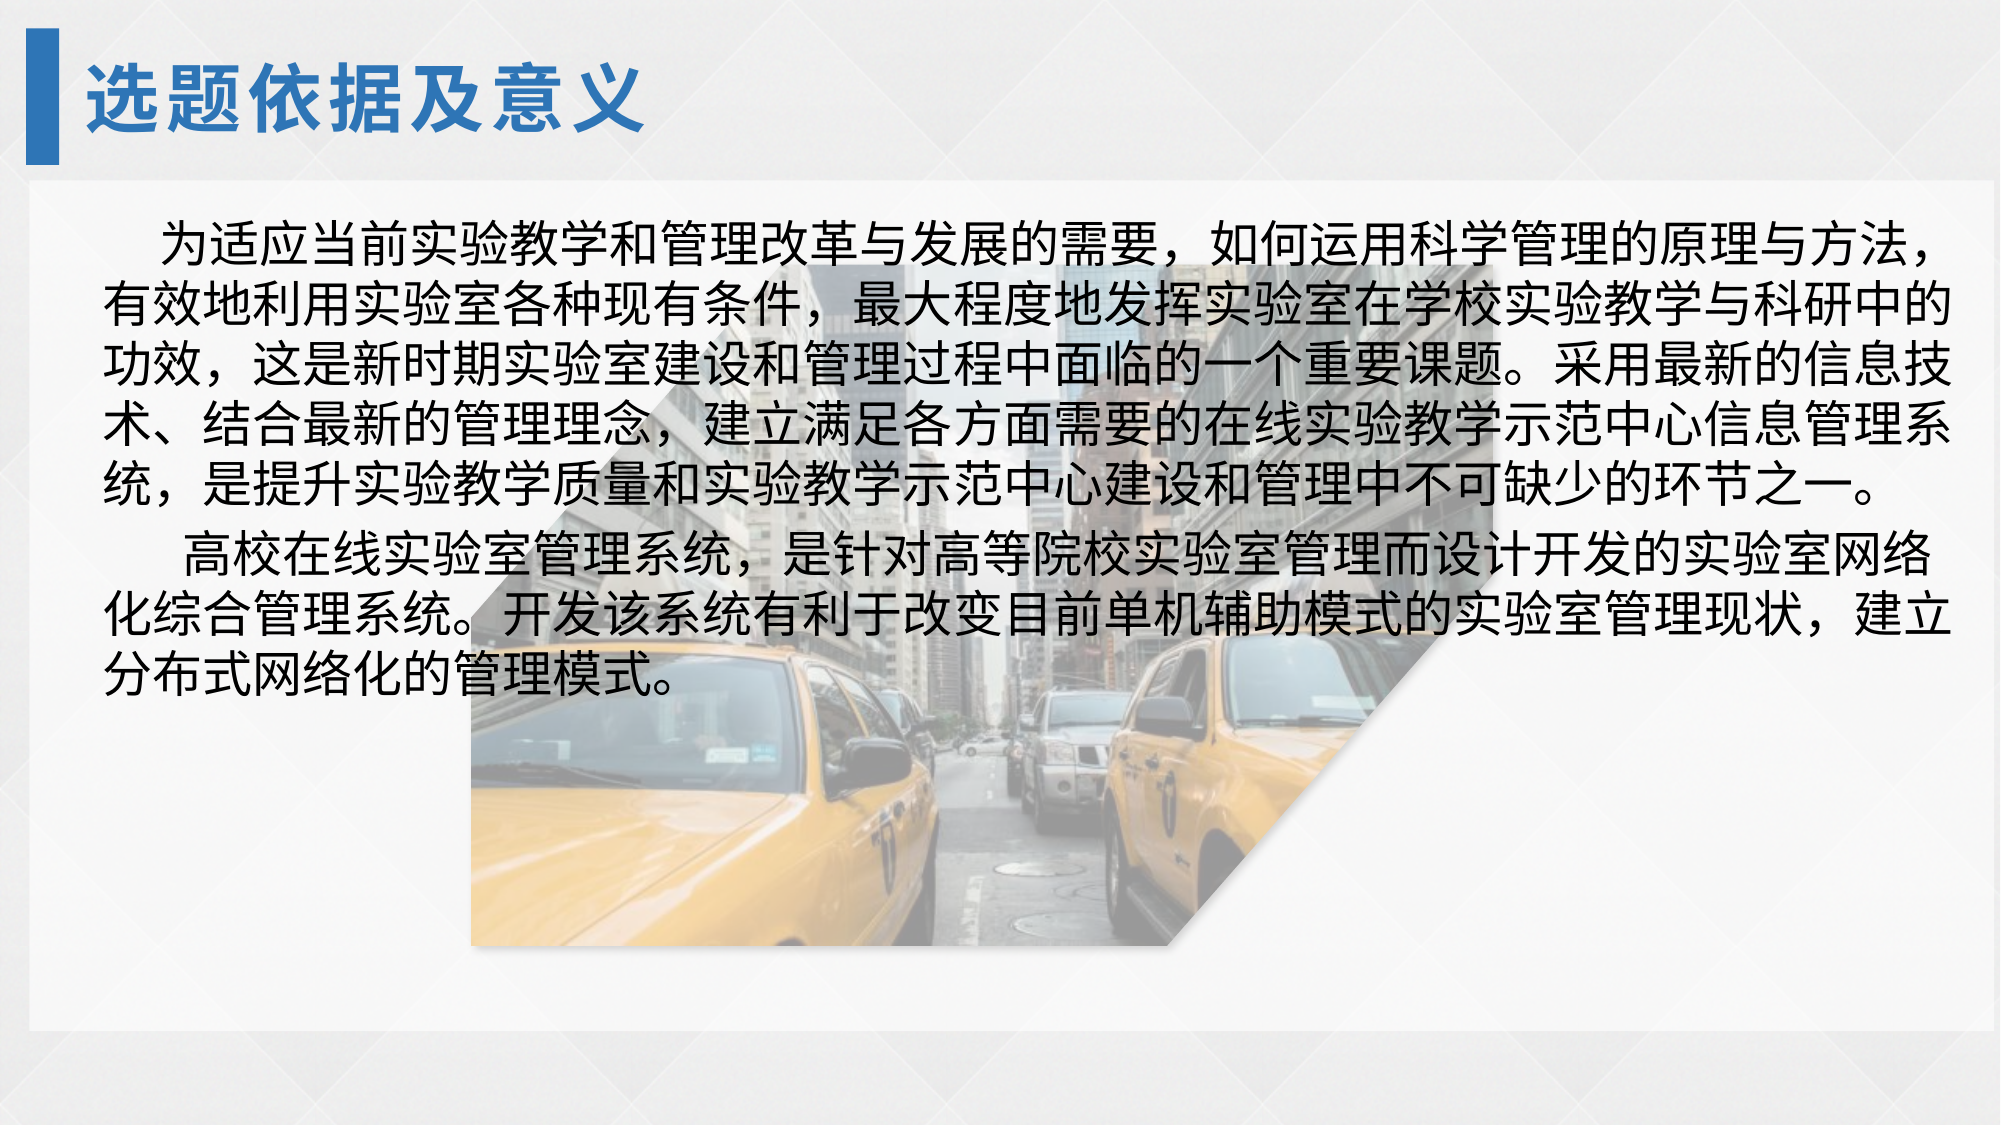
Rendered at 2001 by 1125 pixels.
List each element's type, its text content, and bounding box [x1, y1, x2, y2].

text_box 为适应当前实验教学和管理改革与发展的需要，如何运用科学管理的原理与方法，有效地利用实验室各种现有条件，最大程度地发挥实验室在学校实验教学与科研中的功效，这是新时期实验室建设和管理过程中面临的一个重要课题。采用最新的信息技术、结合最新的管理理念，建立满足各方面需要的在线实验教学示范中心信息管理系统，是提升实验教学质量和实验教学示范中心建设和管理中不可缺少的环节之一。 高校在线实验室管理系统，是针对高等院校实验室管理而设计开发的实验室网络化综合管理系统。开发该系统有利于改变目前单机辅助模式的实验室管理现状，建立分布式网络化的管理模式。 [31, 164, 1969, 710]
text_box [26, 28, 720, 176]
text_box [28, 179, 1995, 1032]
picture [0, 0, 2001, 1125]
